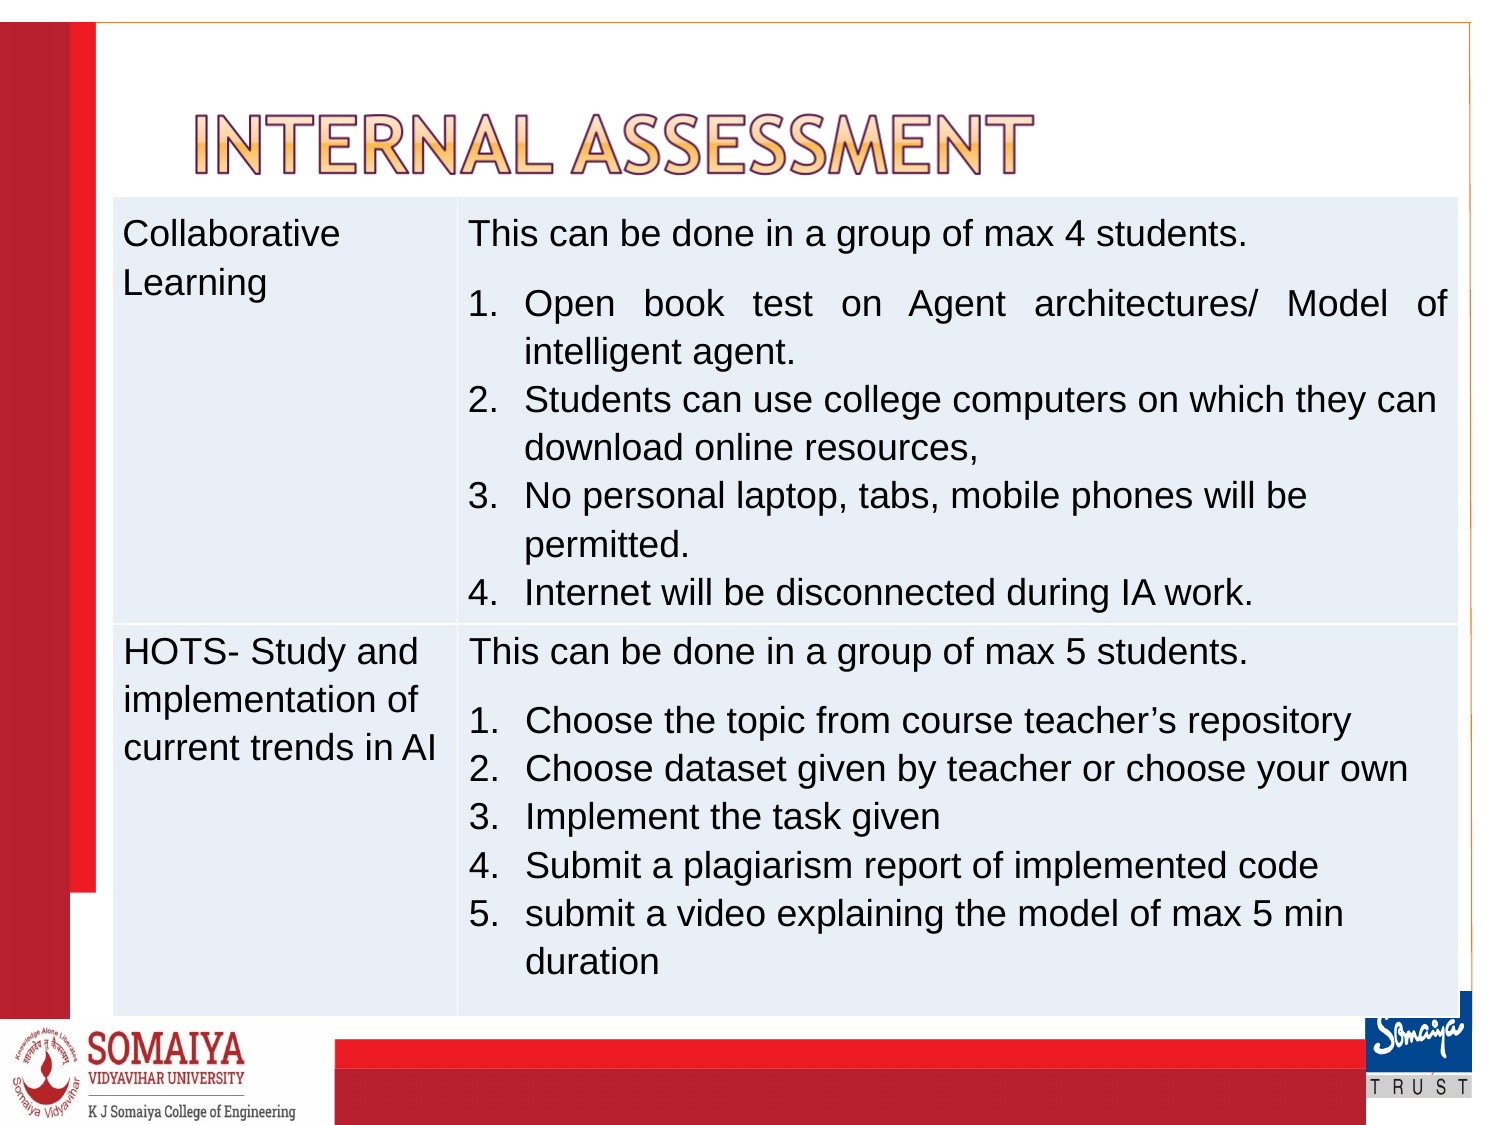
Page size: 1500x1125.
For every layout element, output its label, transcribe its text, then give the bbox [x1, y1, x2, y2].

table_cell HOTS- Study and implementation of current trends in AI [113, 625, 457, 1016]
table_cell This can be done in a group of max 5 students. Choose the topic from course teacher’s repository Choose dataset given by teacher or choose your own Implement the task given Submit a plagiarism report of implemented code submit a video explaining the model of max 5 min duration [458, 625, 1458, 1016]
picture [1365, 991, 1472, 1098]
table_header Collaborative Learning [113, 197, 457, 623]
picture [335, 1040, 1365, 1125]
picture [0, 22, 327, 1125]
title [182, 0, 1371, 190]
table_header This can be done in a group of max 4 students. Open book test on Agent architectures/ Model of intelligent agent. Students can use college computers on which they can download online resources, No personal laptop, tabs, mobile phones will be permitted. Internet will be disconnected during IA work. [458, 197, 1458, 623]
